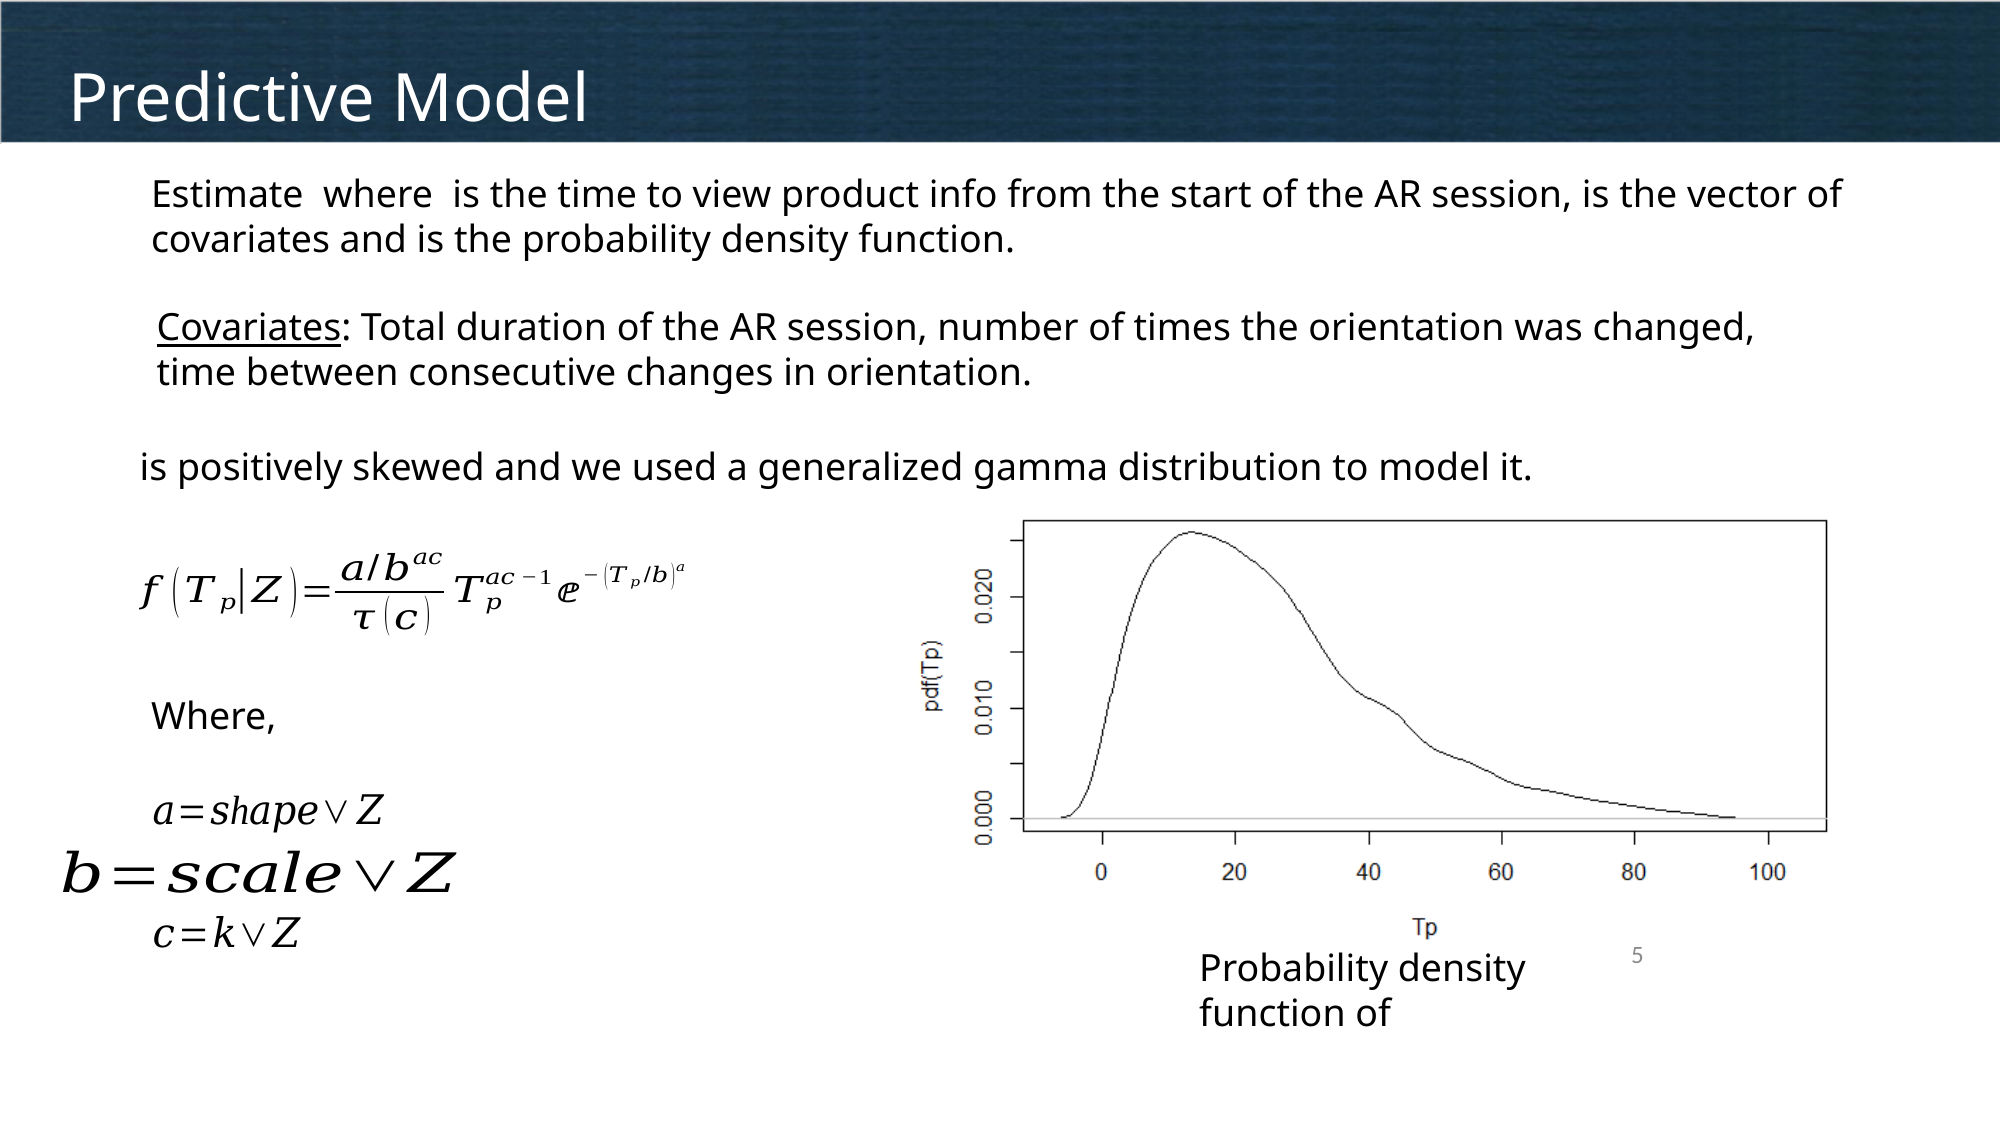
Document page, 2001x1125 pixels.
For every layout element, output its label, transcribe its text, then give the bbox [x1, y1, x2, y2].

text_box Covariates: Total duration of the AR session, number of times the orientation was changed, time between consecutive changes in orientation. [141, 295, 1855, 401]
slide_number 5 [1412, 923, 1863, 984]
picture [913, 499, 1850, 948]
text_box Where, [136, 684, 445, 1060]
picture [0, 0, 2000, 144]
